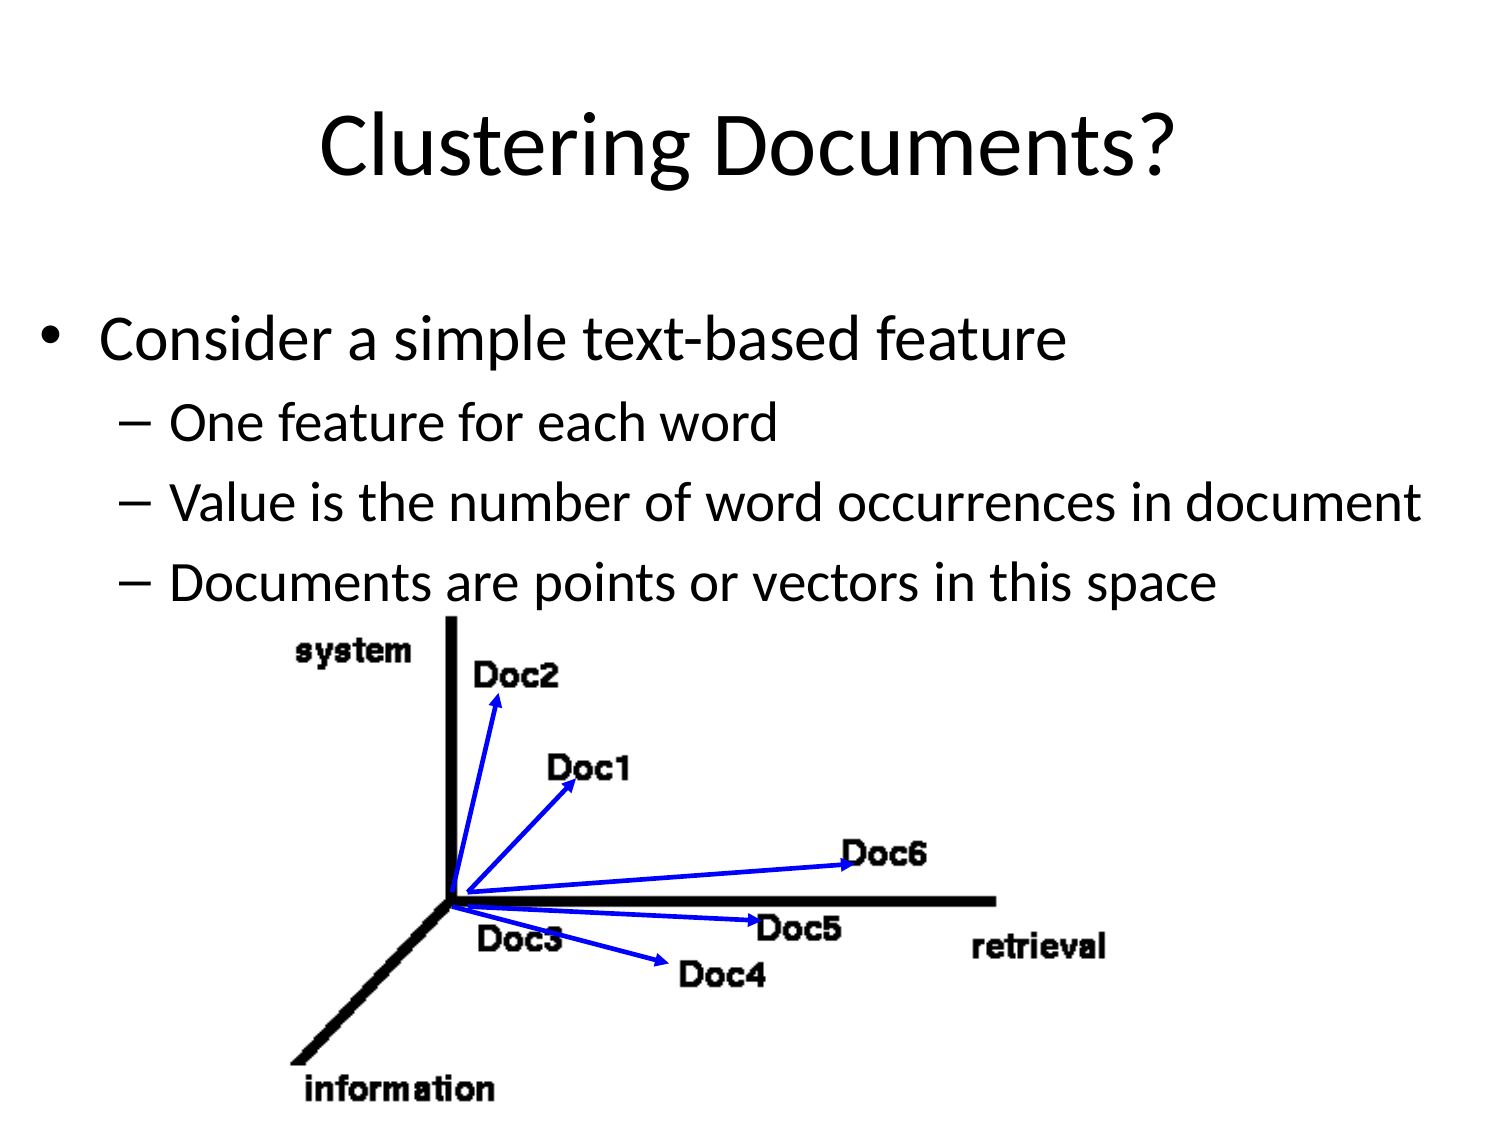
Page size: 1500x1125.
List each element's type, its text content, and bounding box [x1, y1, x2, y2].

list Consider a simple text-based feature One feature for each word Value is the number of word occurrences in document Documents are points or vectors in this space [24, 287, 1438, 625]
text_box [287, 613, 1113, 1115]
title Clustering Documents? [75, 45, 1425, 233]
